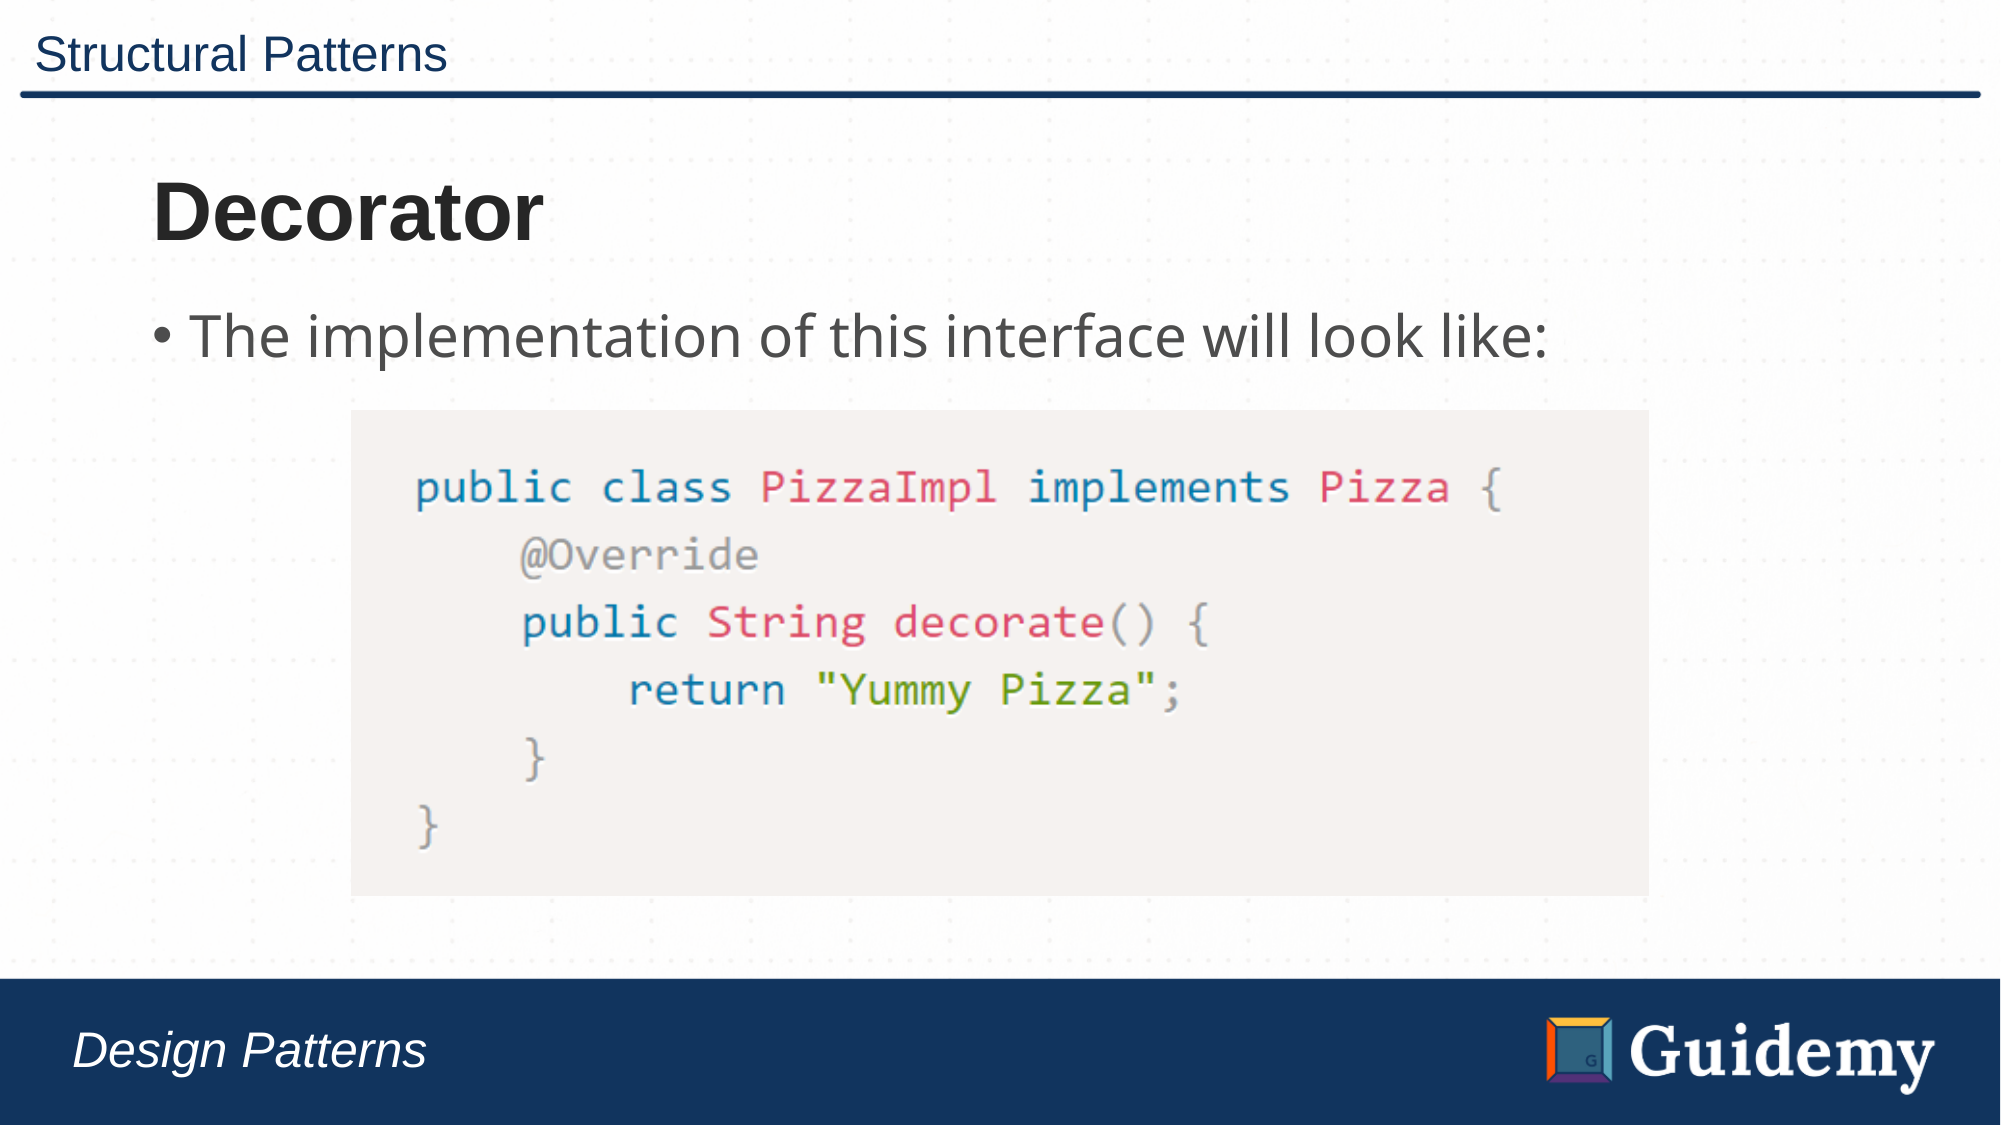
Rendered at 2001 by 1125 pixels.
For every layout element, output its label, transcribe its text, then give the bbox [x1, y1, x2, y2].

list The implementation of this interface will look like: [137, 299, 1863, 939]
picture [0, 0, 2001, 1125]
text_box Design Patterns [56, 1014, 945, 1090]
text_box Decorator [137, 158, 1863, 268]
title Structural Patterns [19, 17, 1130, 93]
